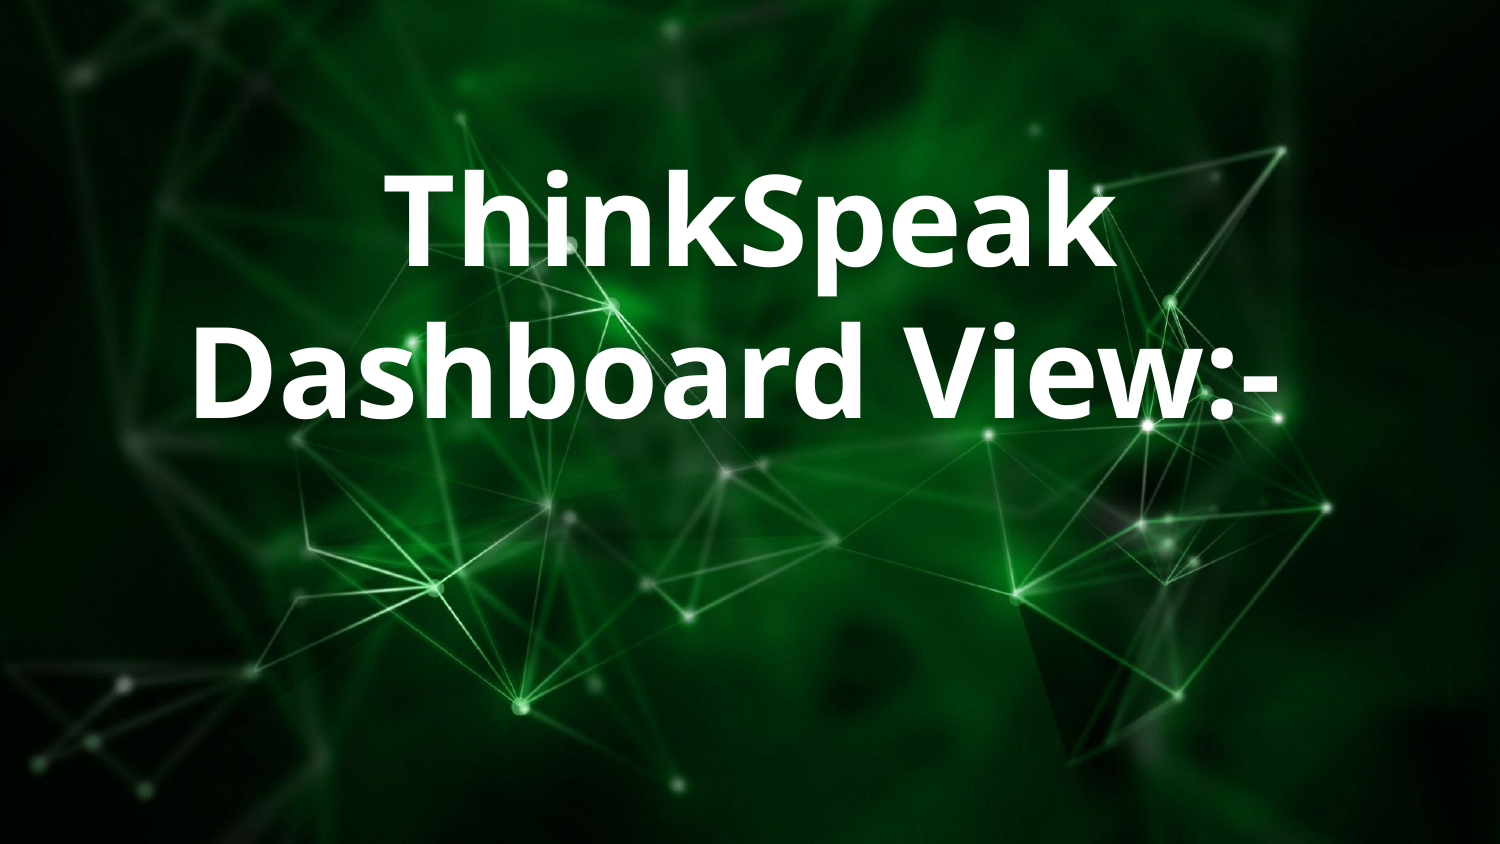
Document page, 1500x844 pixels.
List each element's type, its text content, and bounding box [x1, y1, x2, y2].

title ThinkSpeak Dashboard View:- [51, 122, 1449, 459]
picture [0, 0, 1500, 844]
